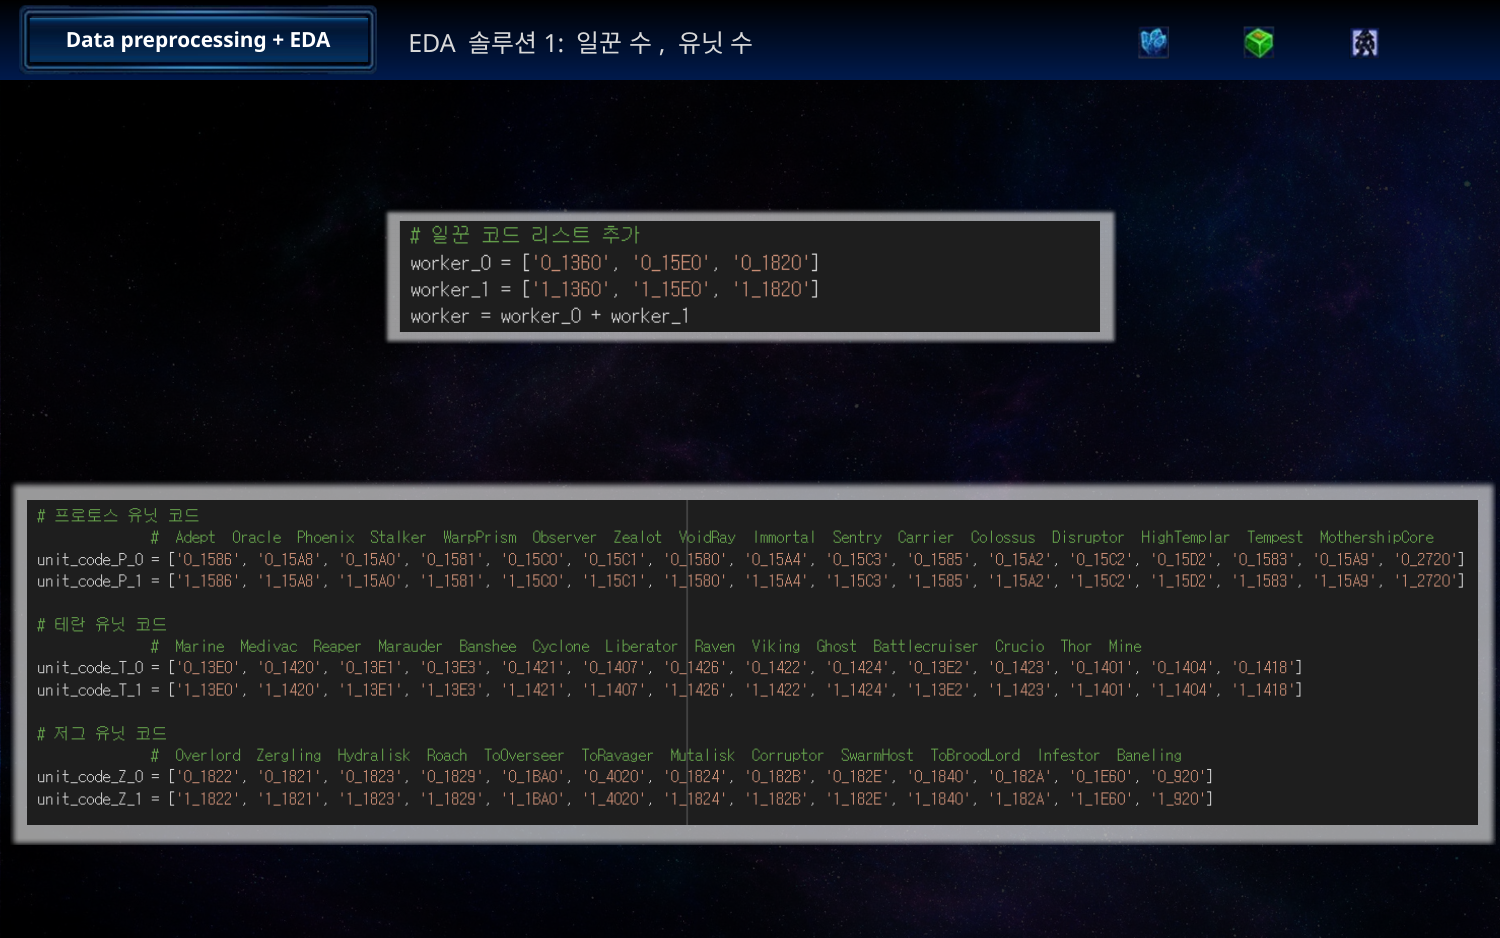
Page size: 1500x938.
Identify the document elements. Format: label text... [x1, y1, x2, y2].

text_box EDA 솔루션1: 일꾼 수, 유닛 수 [393, 19, 776, 65]
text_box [383, 208, 1117, 345]
picture [17, 3, 379, 76]
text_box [10, 480, 1496, 845]
picture [1136, 24, 1384, 60]
picture [0, 80, 1500, 938]
